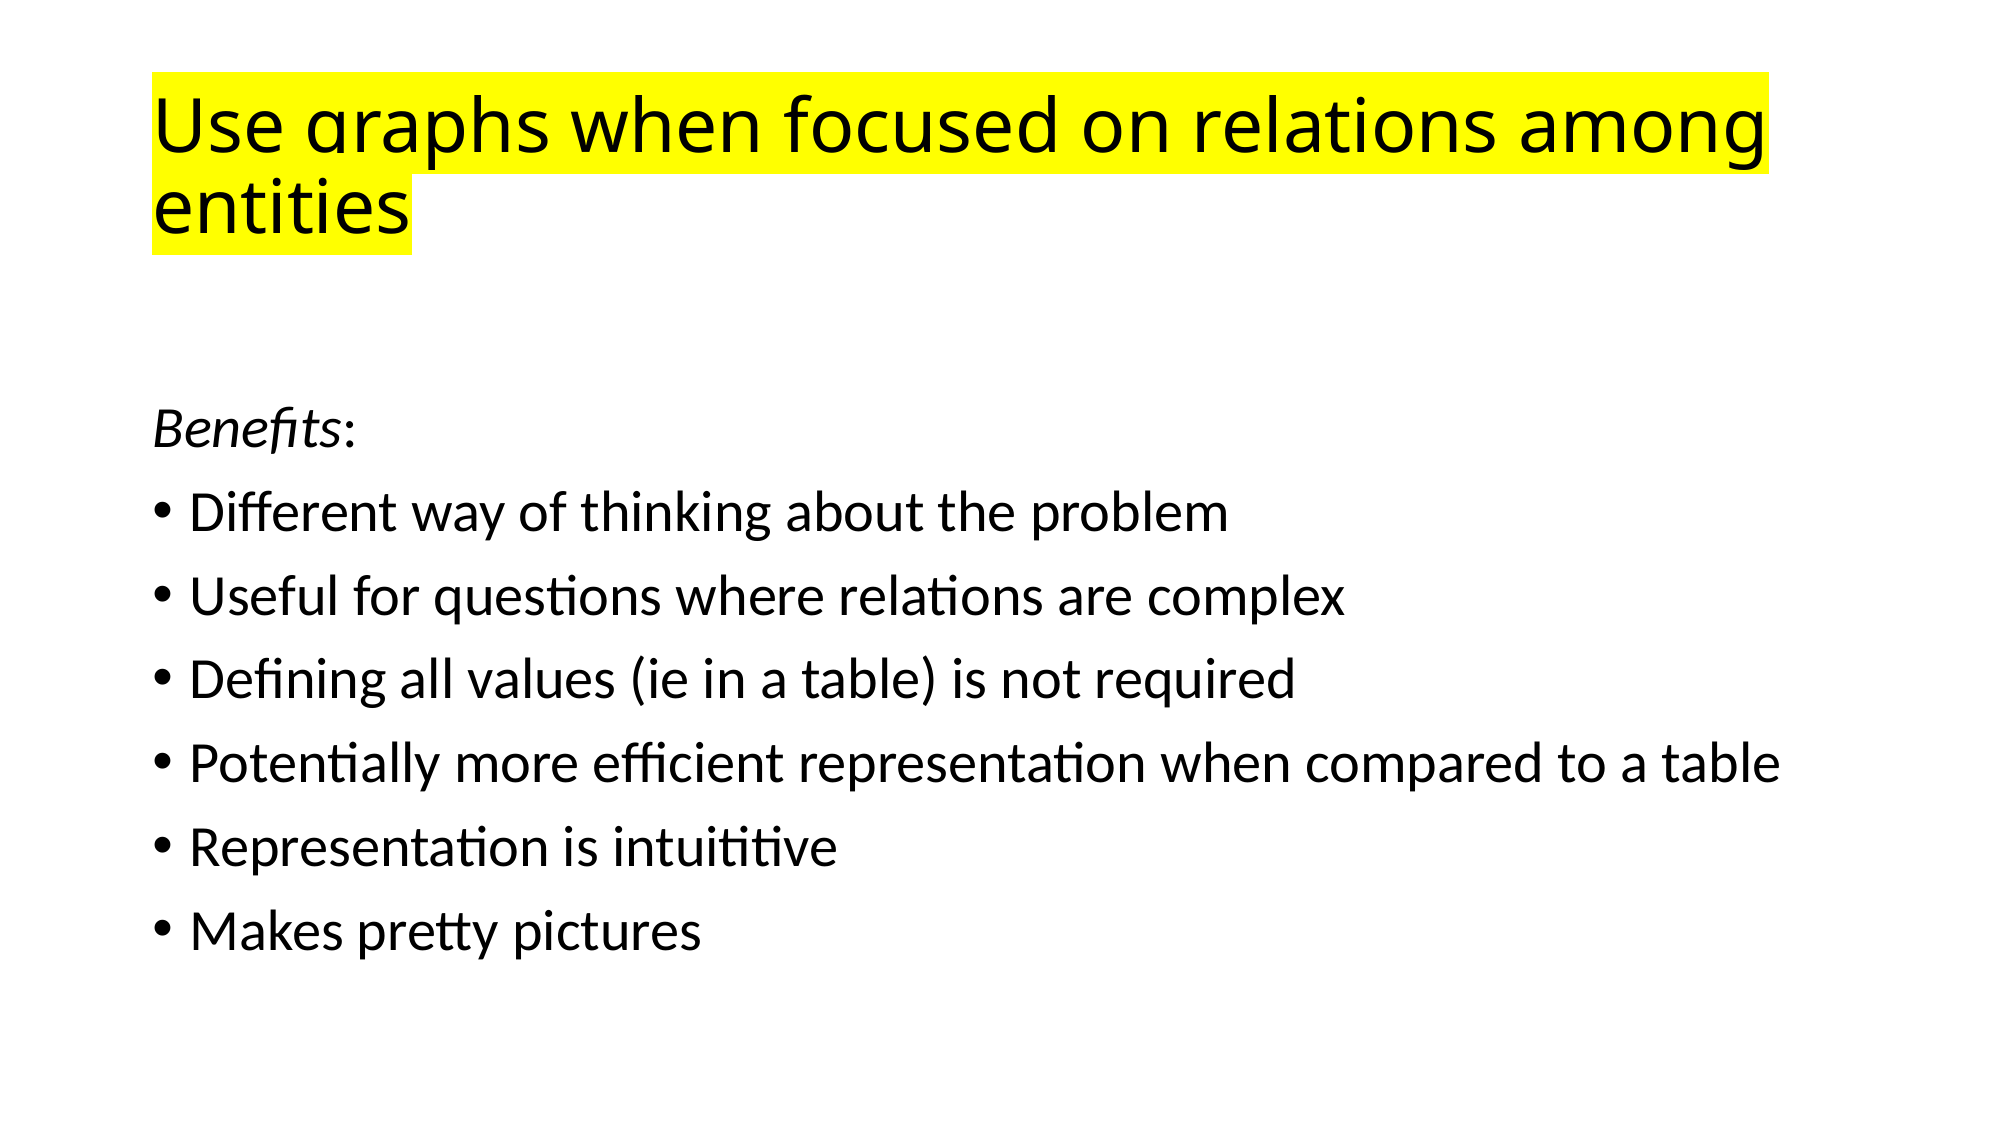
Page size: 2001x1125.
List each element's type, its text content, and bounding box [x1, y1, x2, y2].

title Use graphs when focused on relations among entities [137, 59, 1863, 278]
list Benefits: Different way of thinking about the problem Useful for questions where relations are complex Defining all values (ie in a table) is not required Potentially more efficient representation when compared to a table Representation is intuititive Makes pretty pictures [137, 299, 1863, 1014]
